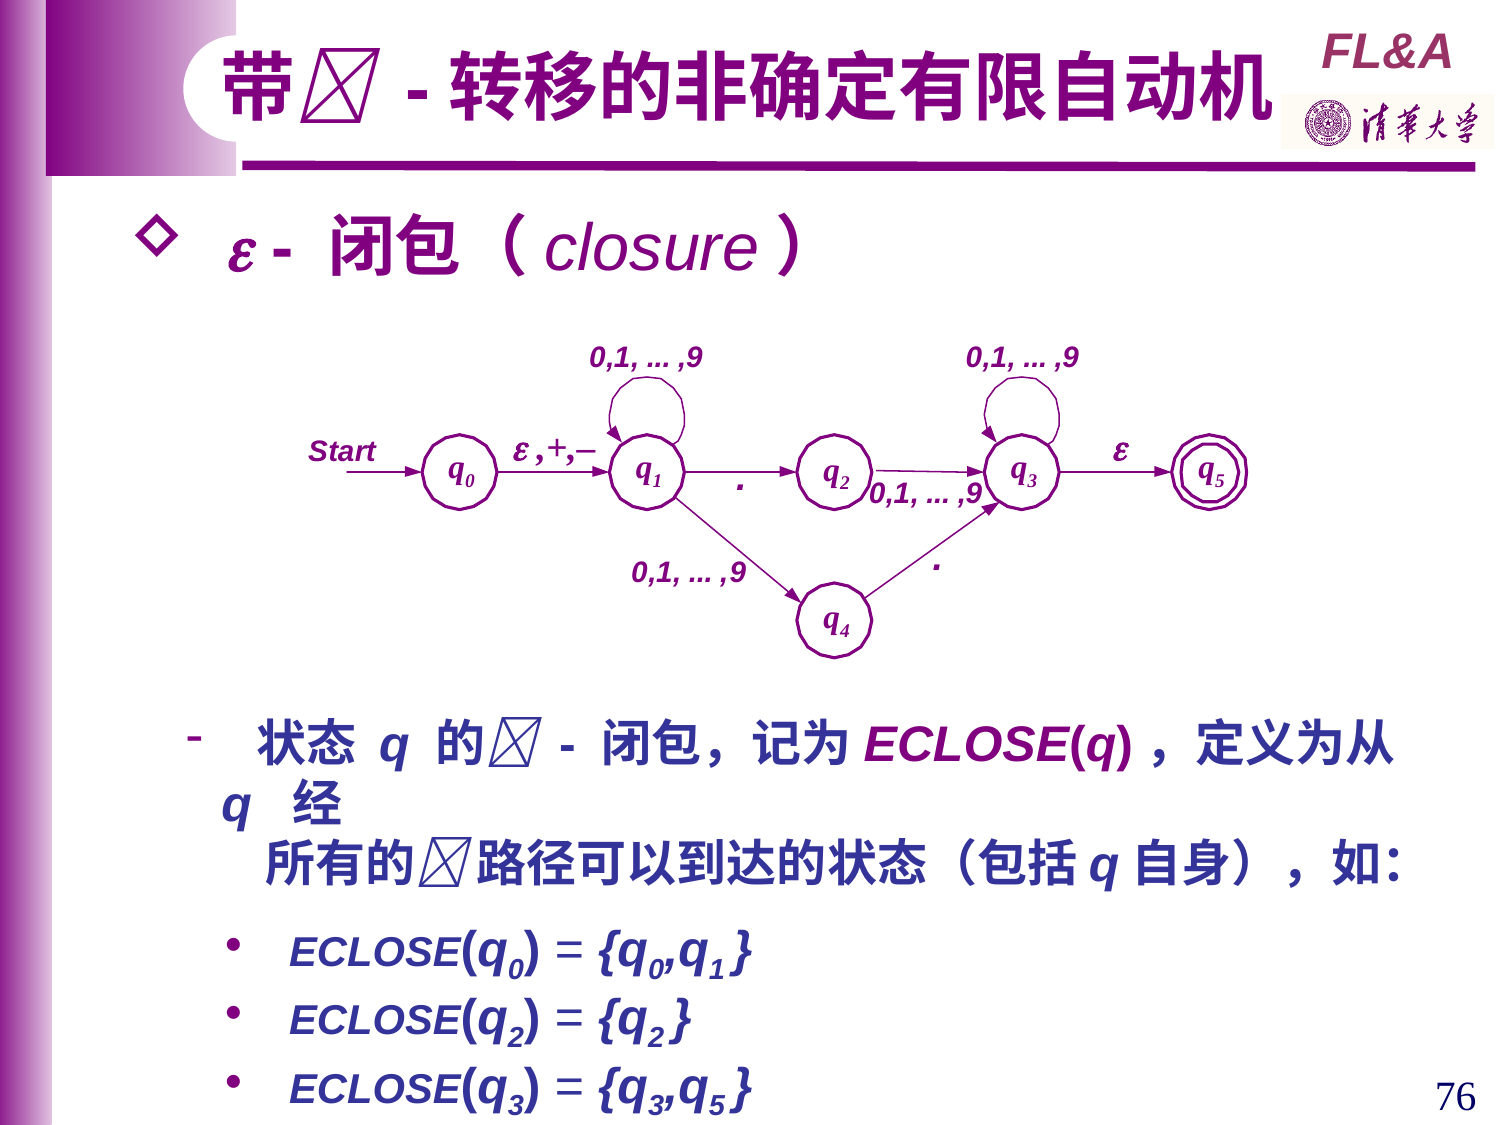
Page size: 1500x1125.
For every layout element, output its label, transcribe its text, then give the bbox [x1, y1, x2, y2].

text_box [288, 337, 1254, 665]
text_box 带 -转移的非确定有限自动机 [205, 42, 1288, 139]
picture [1281, 94, 1495, 149]
text_box  - 闭包（closure） [112, 196, 1104, 291]
text_box 76 [1411, 1061, 1500, 1125]
text_box 状态 q 的 - 闭包，记为ECLOSE(q)，定义为从 q 经 所有的 路径可以到达的状态（包括q自身），如： ECLOSE(q0) = {q0,q1 } ECLOSE(q2) = {q2 } ECLOSE(q3) = {q3,q5 } [171, 704, 1459, 1125]
